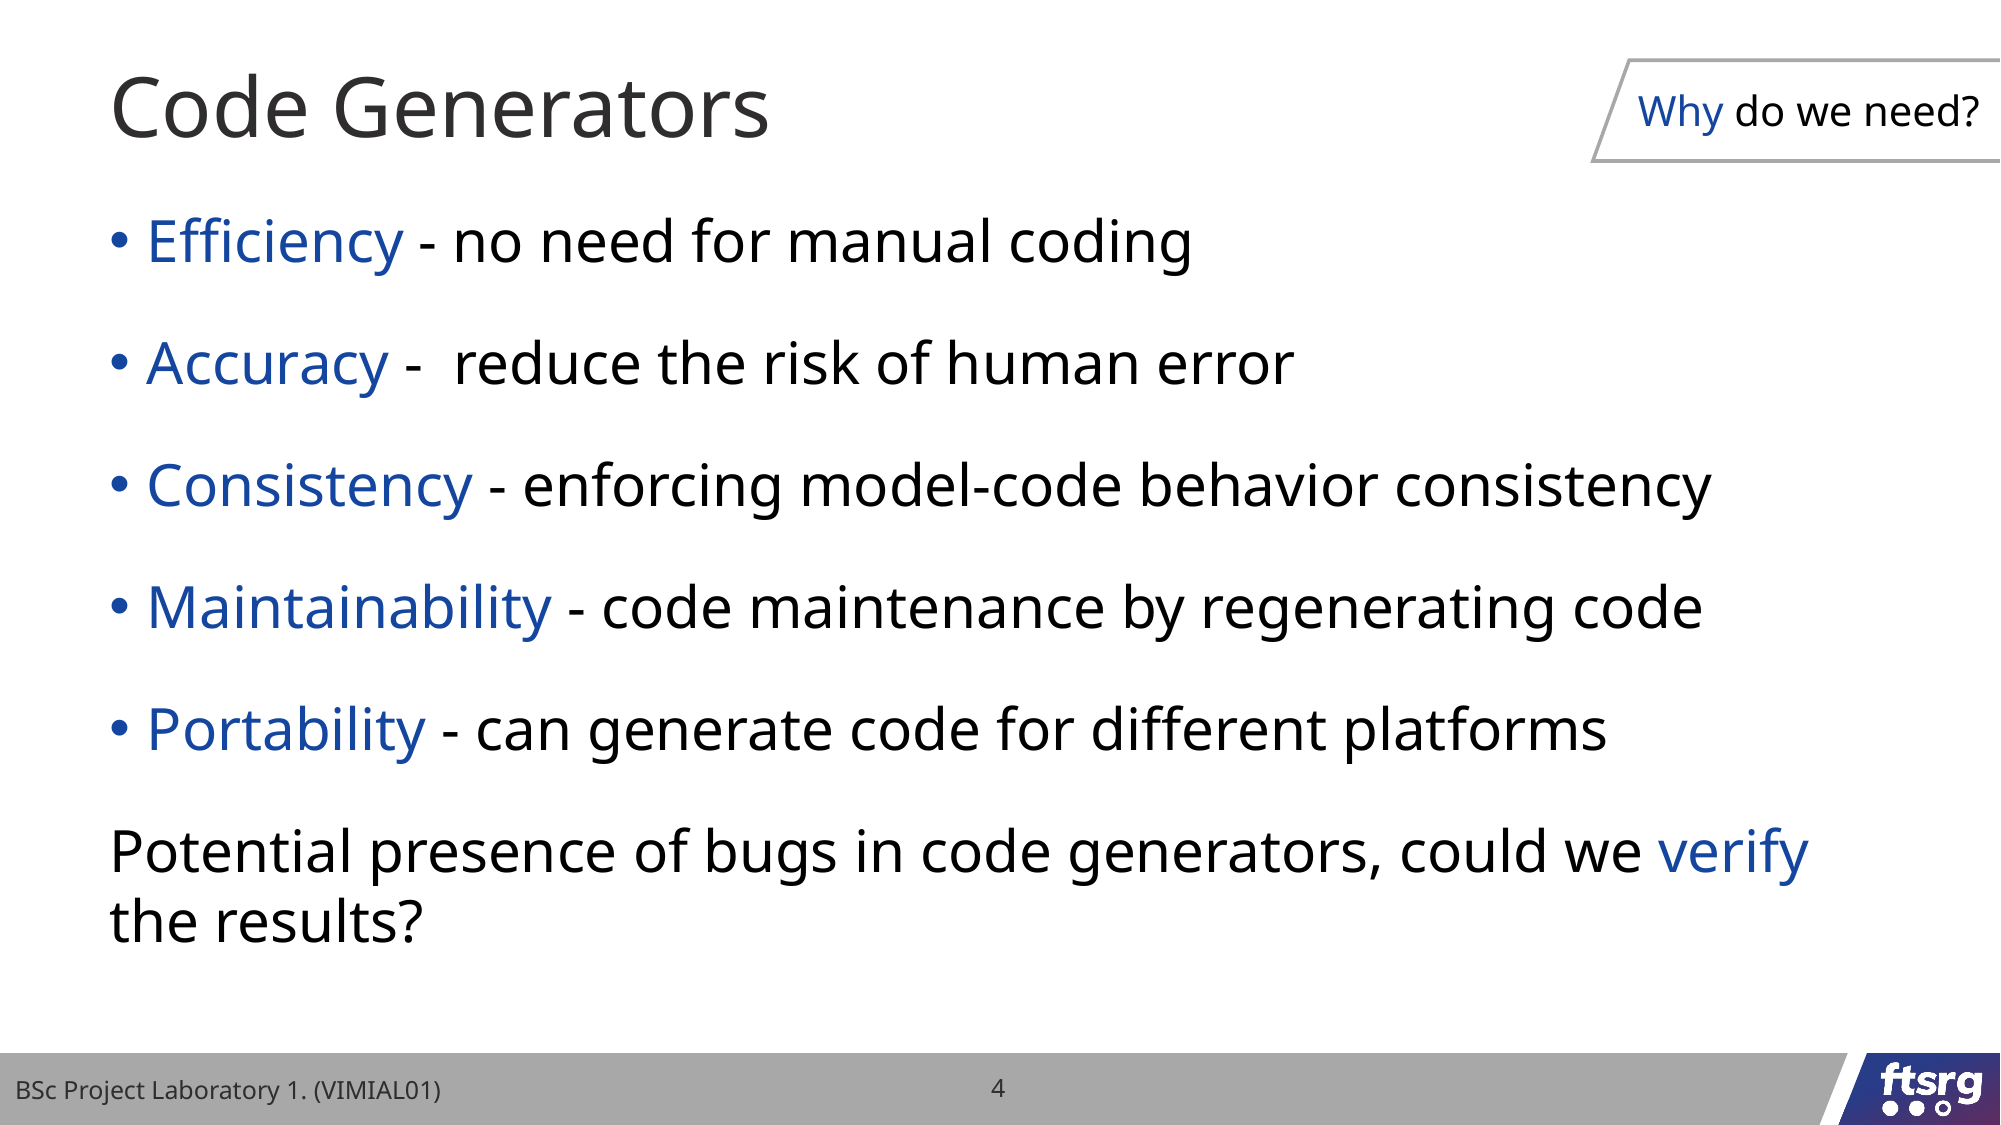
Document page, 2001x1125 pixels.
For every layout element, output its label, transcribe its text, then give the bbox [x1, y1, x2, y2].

title Code Generators [94, 51, 1903, 170]
text_box Why do we need? [1623, 77, 2000, 143]
list Efficiency - no need for manual coding Accuracy - reduce the risk of human error Consistency - enforcing model-code behavior consistency Maintainability - code maintenance by regenerating code Portability - can generate code for different platforms Potential presence of bugs in code generators, could we verify the results? [94, 197, 1903, 1026]
text_box [1588, 57, 2000, 165]
footer BSc Project Laboratory 1. (VIMIAL01) [0, 1057, 675, 1121]
slide_number 4 [773, 1057, 1224, 1121]
picture [1876, 1058, 1985, 1121]
